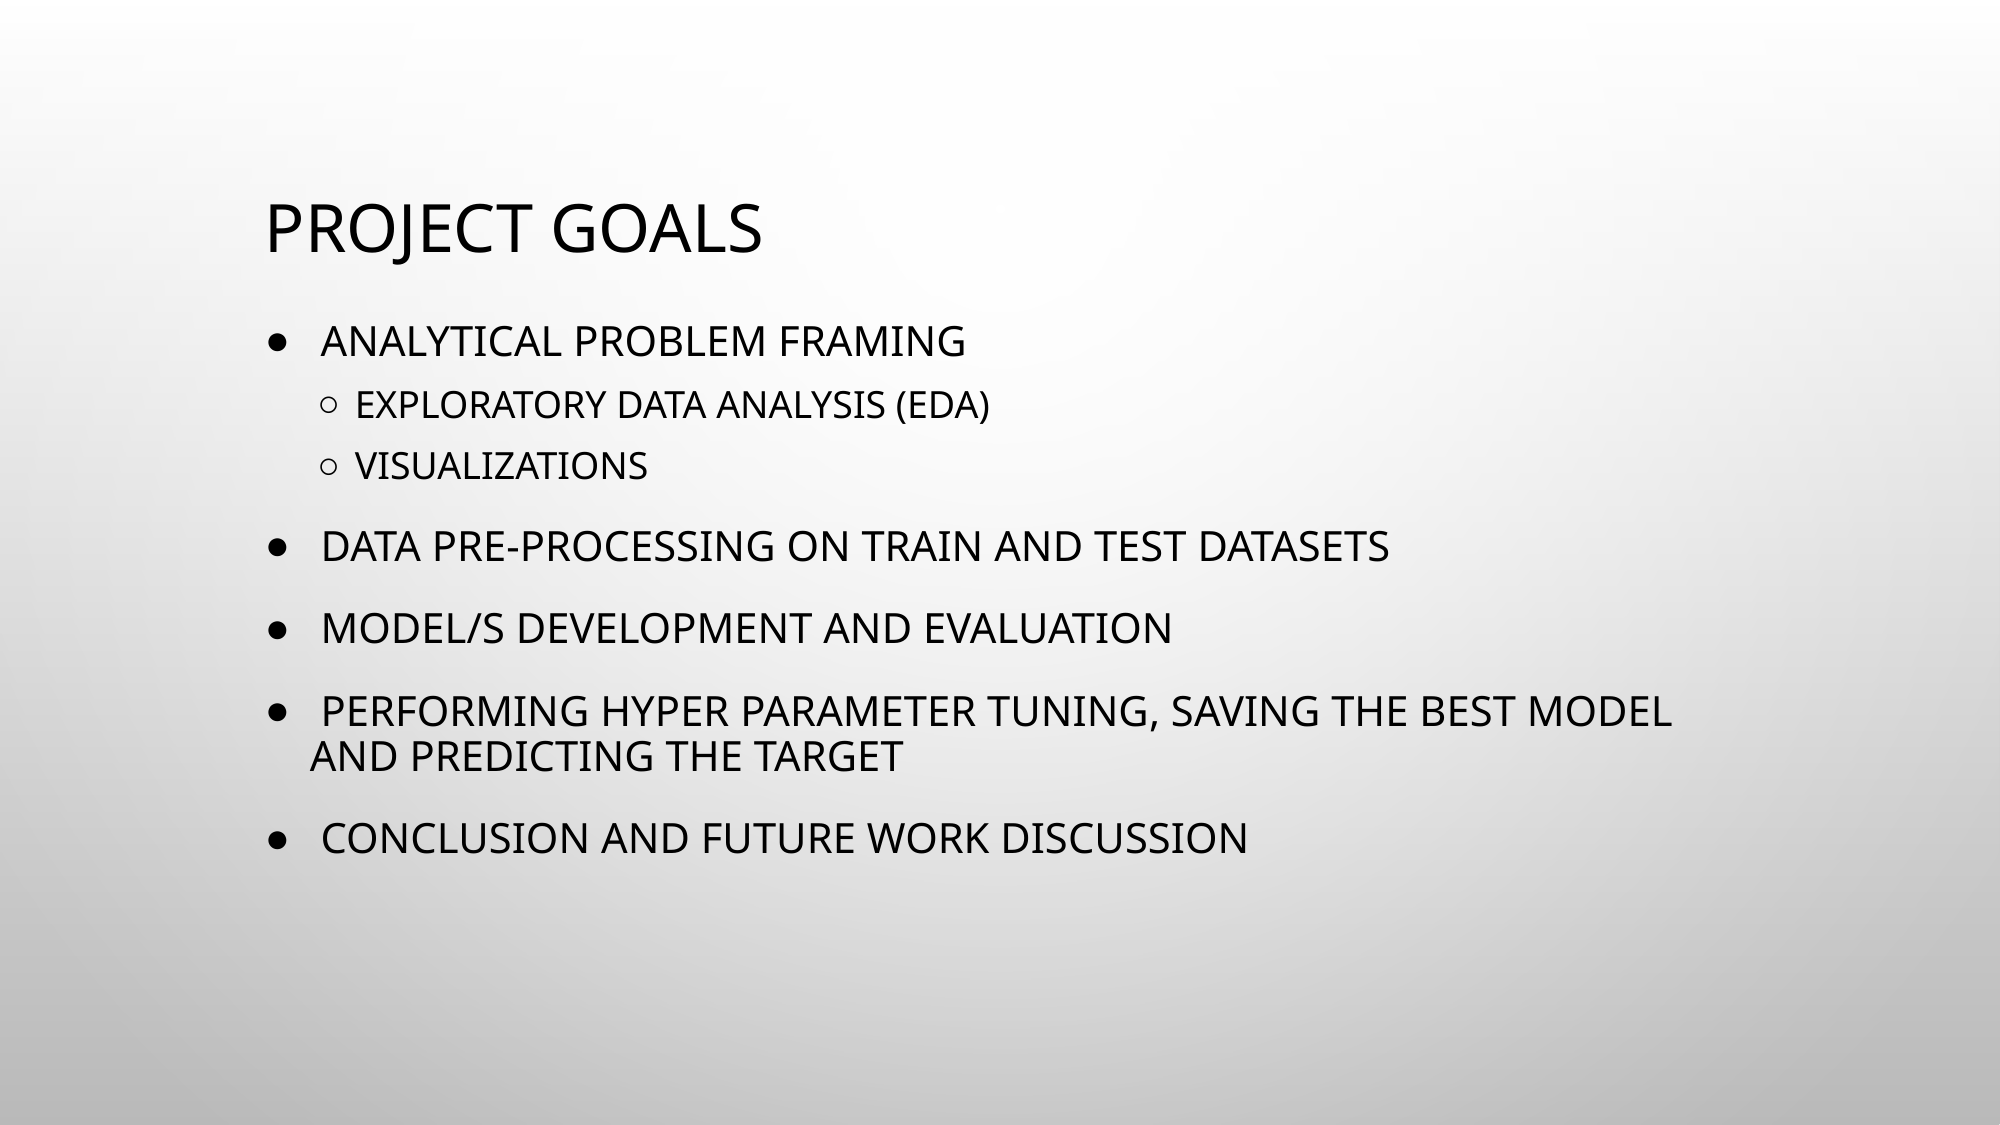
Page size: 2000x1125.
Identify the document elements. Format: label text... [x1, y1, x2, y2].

picture [0, 0, 2000, 1125]
title Project Goals [249, 99, 1750, 275]
list Analytical Problem Framing Exploratory Data Analysis (EDA) Visualizations Data Pre-Processing on train and test datasets Model/s Development and Evaluation Performing hyper parameter tuning, saving the best model and predicting the target Conclusion and future work discussion [249, 312, 1713, 1000]
